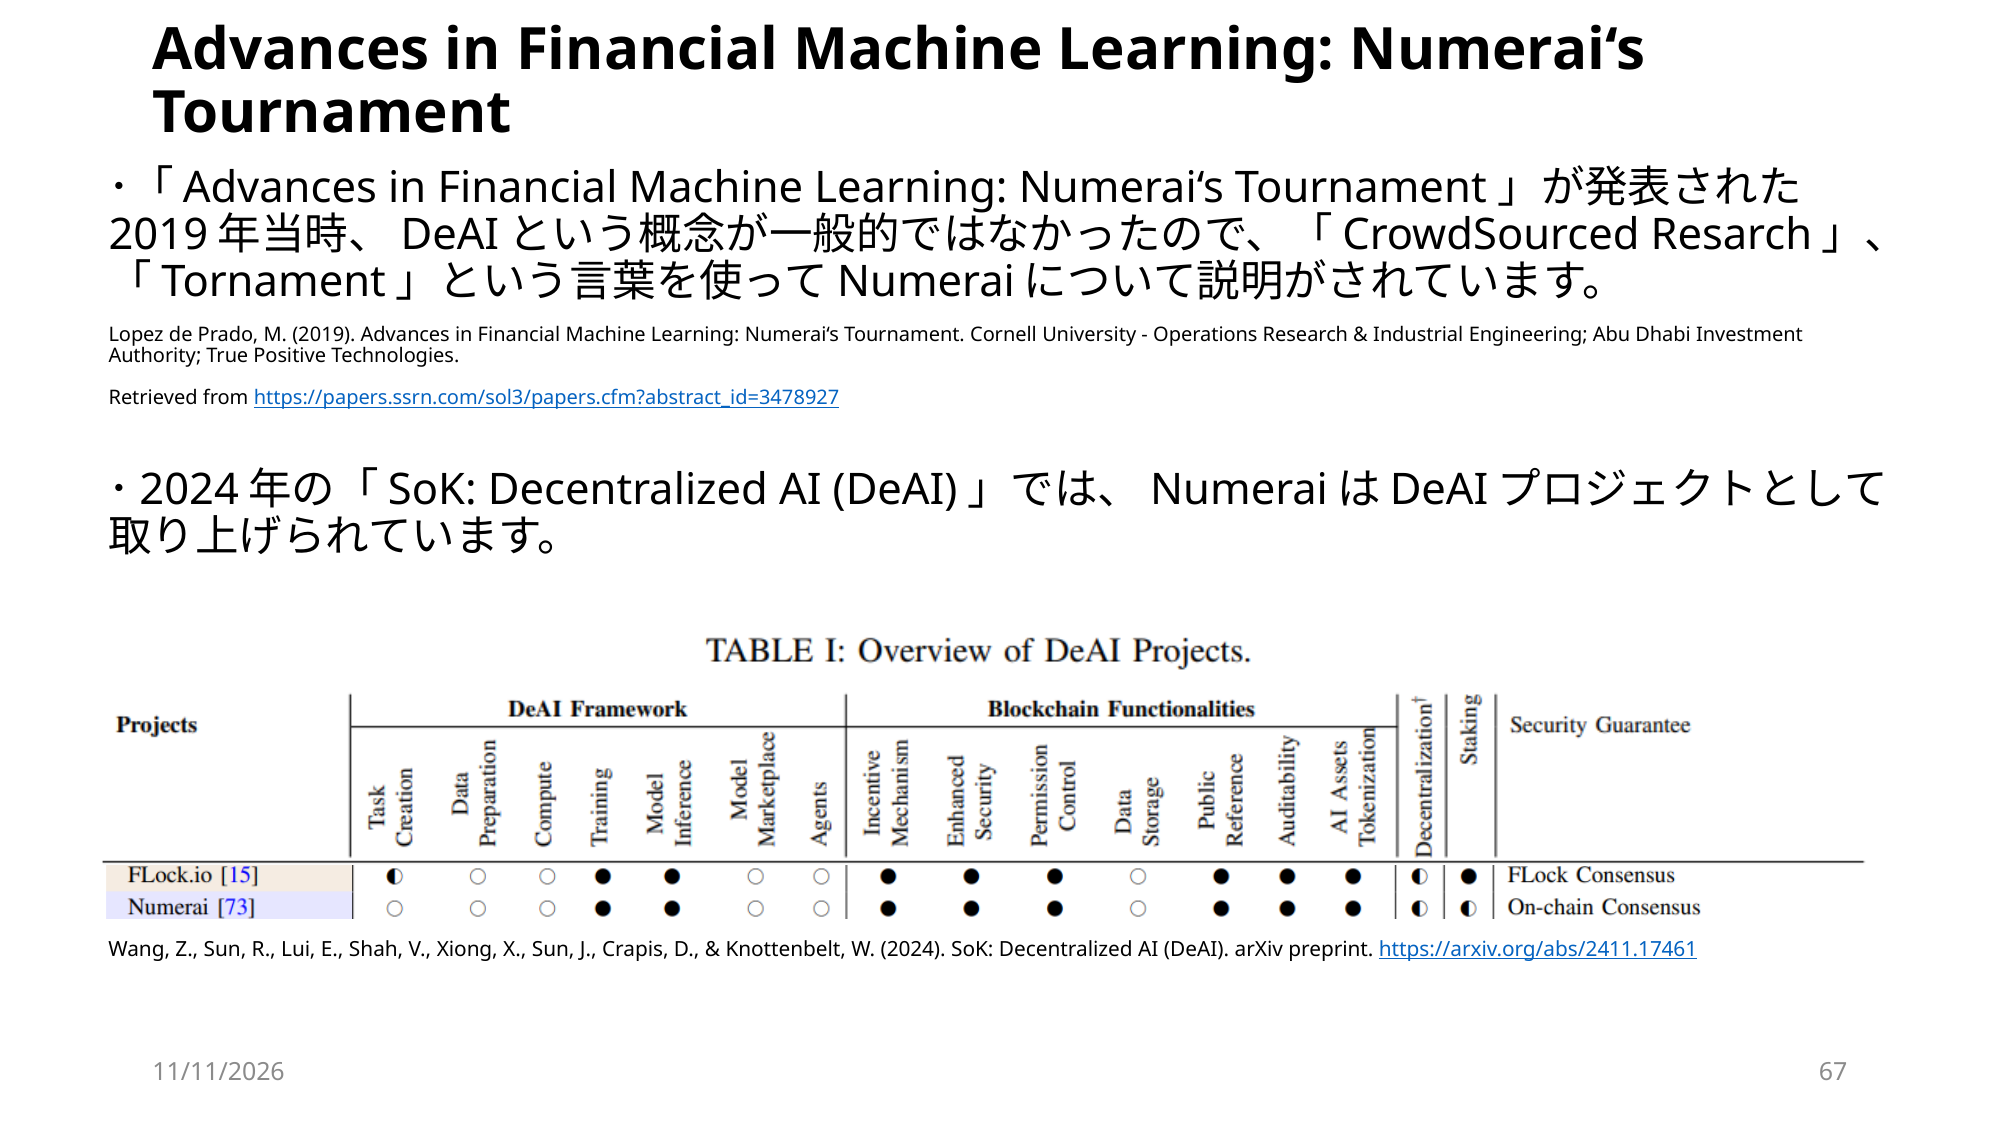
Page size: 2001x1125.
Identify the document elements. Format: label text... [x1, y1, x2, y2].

title Advances in Financial Machine Learning: Numerai‘s Tournament [137, 11, 1863, 154]
slide_number 67 [1412, 1042, 1863, 1103]
picture [92, 610, 1870, 923]
list ･「Advances in Financial Machine Learning: Numerai‘s Tournament」が発表された2019年当時、DeAIという概念が一般的ではなかったので、「CrowdSourced Resarch」、「Tornament」という言葉を使ってNumeraiについて説明がされています。 Lopez de Prado, M. (2019). Advances in Financial Machine Learning: Numerai‘s Tournament. Cornell University - Operations Research & Industrial Engineering; Abu Dhabi Investment Authority; True Positive Technologies. Retrieved from https://papers.ssrn.com/sol3/papers.cfm?abstract_id=3478927 ･2024年の「SoK: Decentralized AI (DeAI)」では、NumeraiはDeAIプロジェクトとして取り上げられています。 [93, 157, 1913, 602]
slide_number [137, 1042, 588, 1103]
text_box Wang, Z., Sun, R., Lui, E., Shah, V., Xiong, X., Sun, J., Crapis, D., & Knottenbelt, W. (2024). SoK: Decentralized AI (DeAI). arXiv preprint. https://arxiv.org/abs/2411.17461 [93, 928, 1913, 971]
